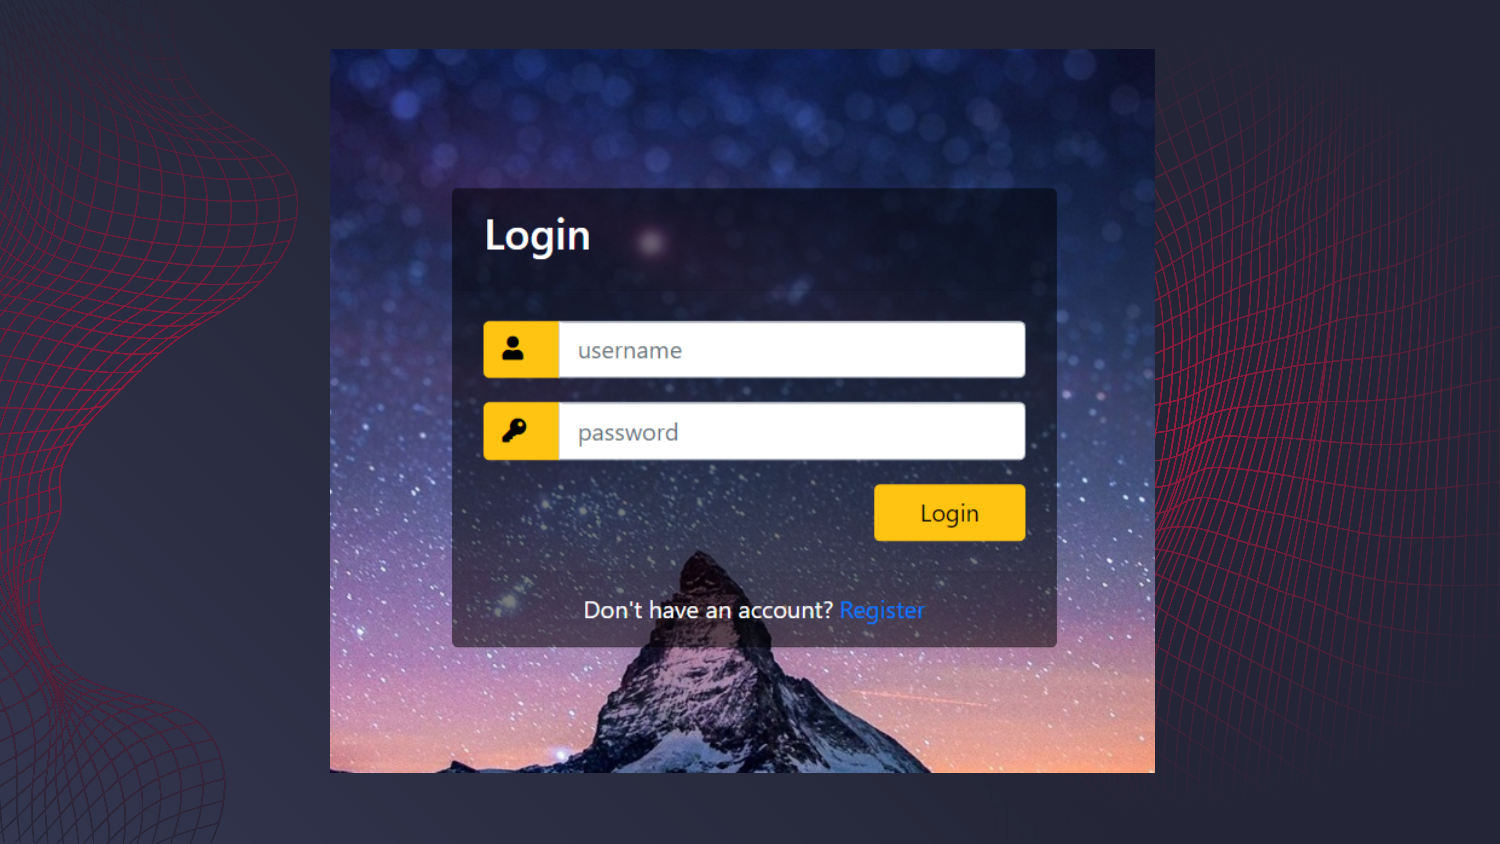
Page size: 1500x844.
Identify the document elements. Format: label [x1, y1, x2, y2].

picture [330, 48, 1155, 773]
